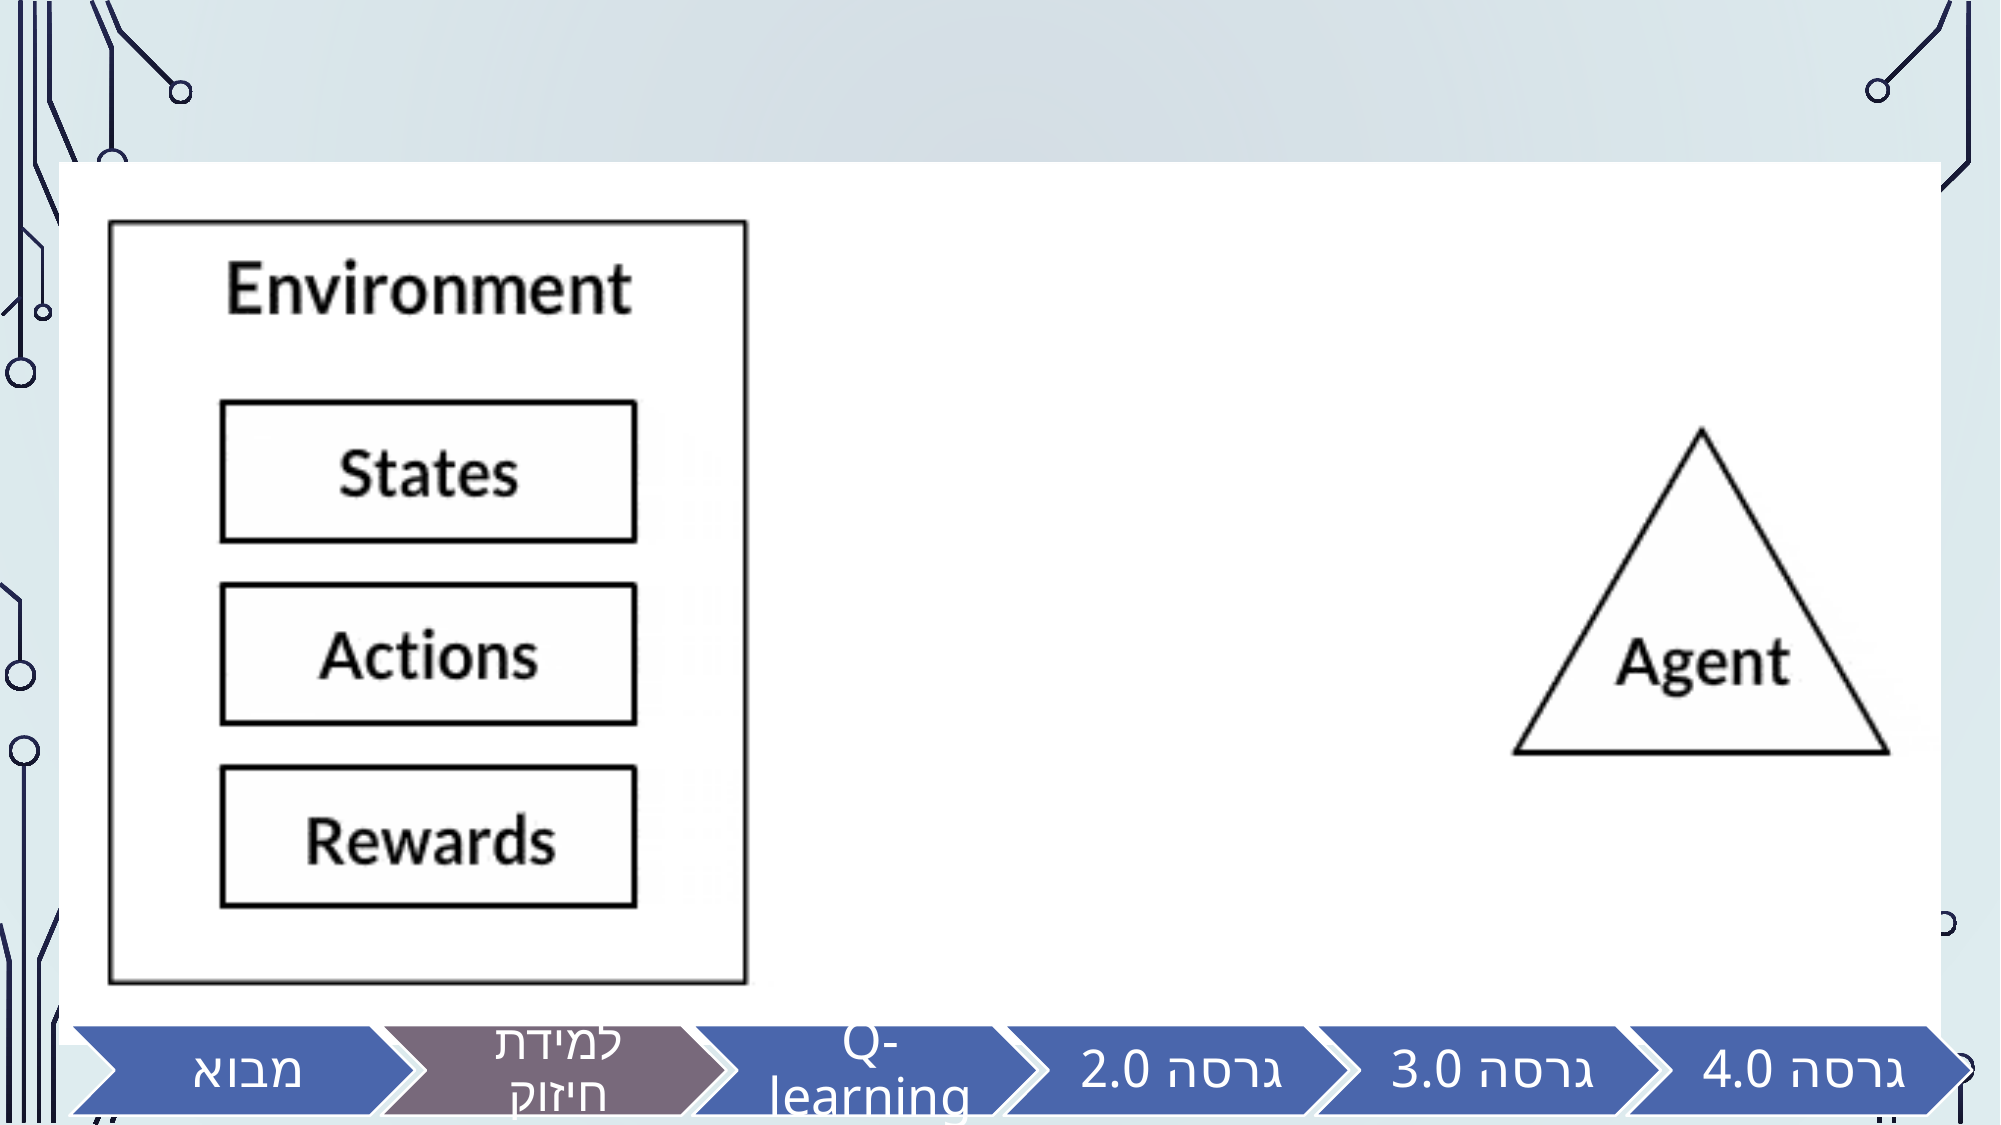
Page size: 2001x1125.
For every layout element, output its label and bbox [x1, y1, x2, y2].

text_box [68, 1024, 1974, 1116]
list [59, 162, 1941, 1045]
